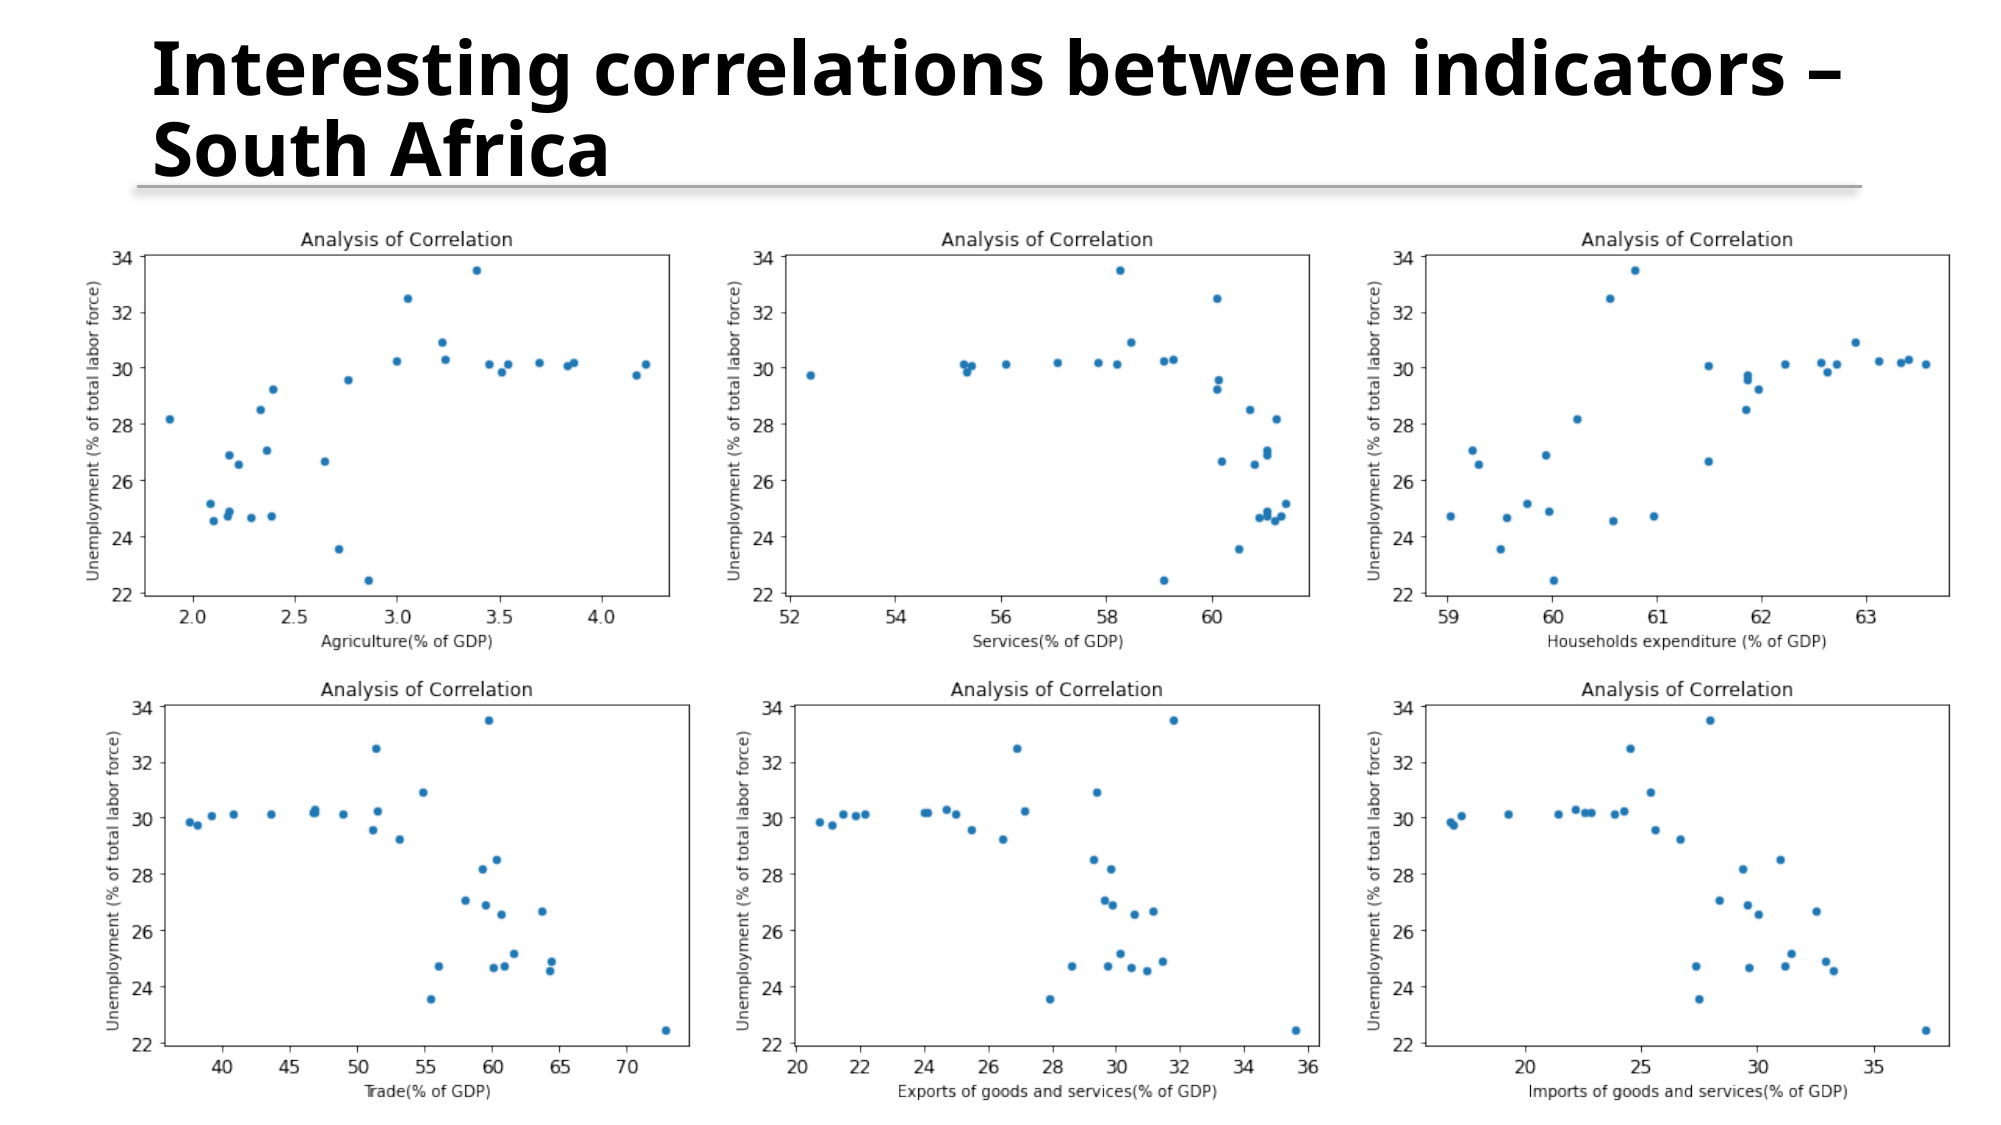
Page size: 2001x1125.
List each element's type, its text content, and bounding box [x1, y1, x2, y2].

title Interesting correlations between indicators – South Africa [137, 3, 1863, 221]
picture [97, 670, 700, 1110]
picture [717, 220, 1320, 660]
picture [1358, 670, 1960, 1110]
picture [727, 670, 1330, 1110]
picture [1358, 220, 1960, 660]
picture [77, 220, 680, 660]
